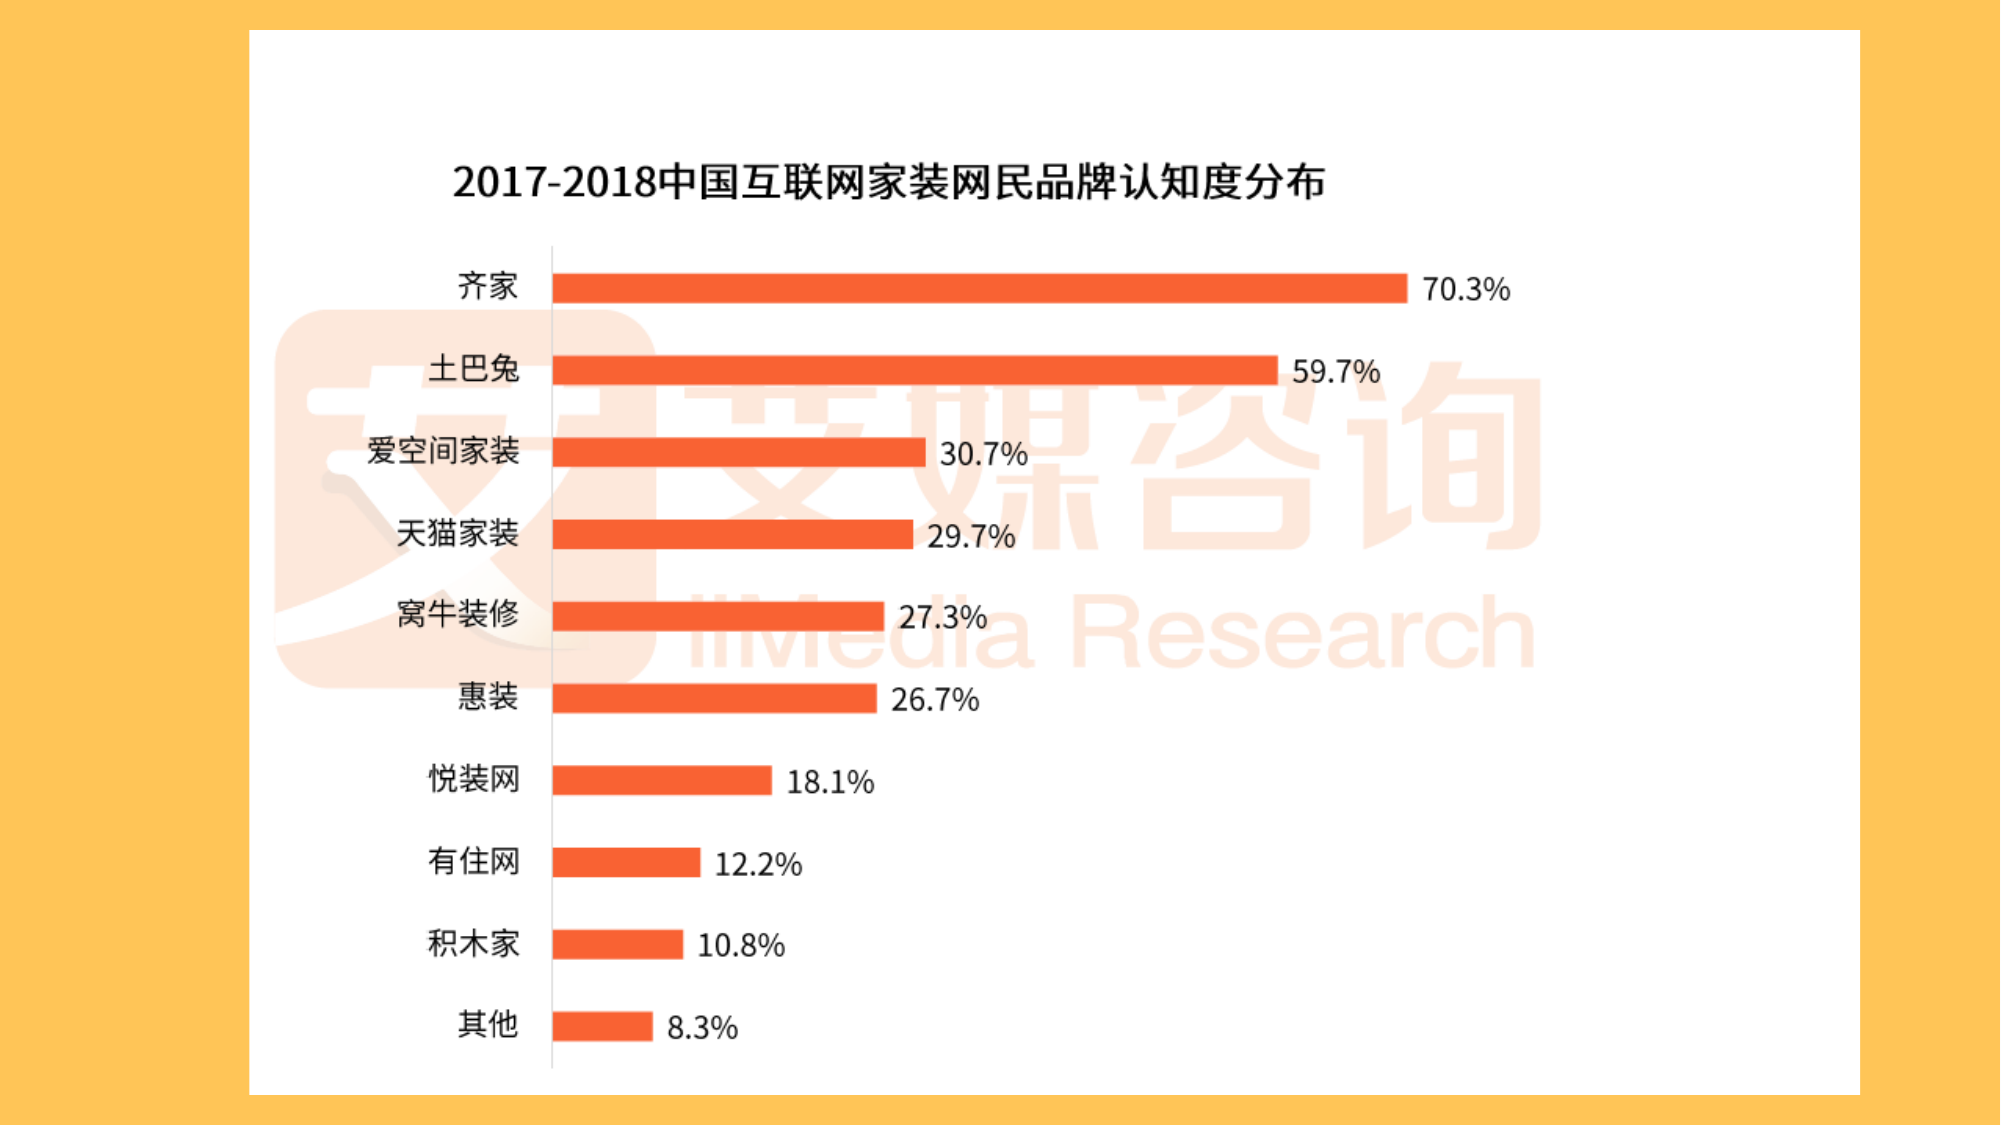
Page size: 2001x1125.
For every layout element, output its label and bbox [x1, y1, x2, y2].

picture [248, 30, 1861, 1095]
text_box [0, 0, 2000, 1125]
